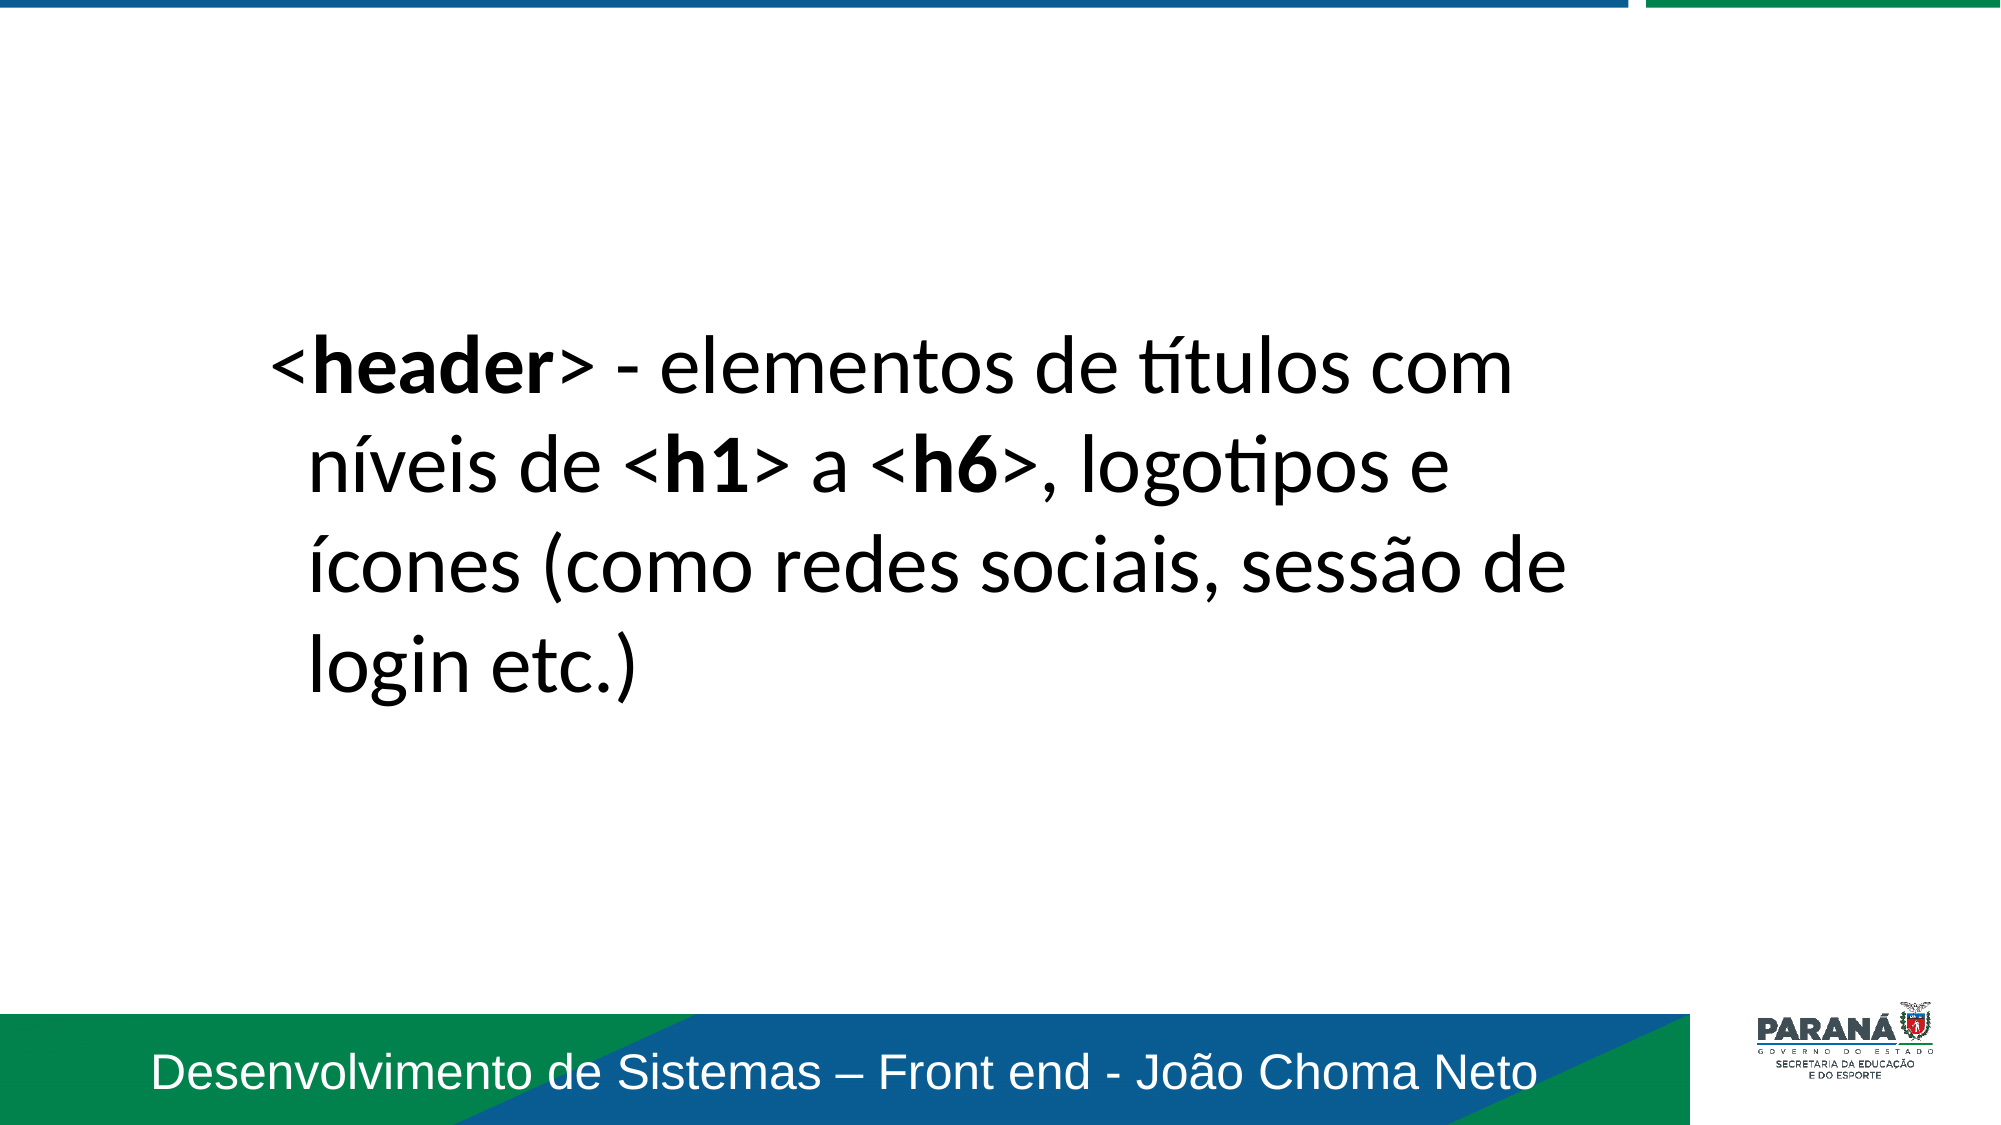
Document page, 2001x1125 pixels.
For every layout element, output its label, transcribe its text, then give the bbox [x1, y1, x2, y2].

picture [1757, 1002, 1933, 1081]
list <header> - elementos de títulos com níveis de <h1> a <h6>, logotipos e ícones (como redes sociais, sessão de login etc.) [217, 302, 1677, 921]
picture [0, 1014, 1690, 1125]
